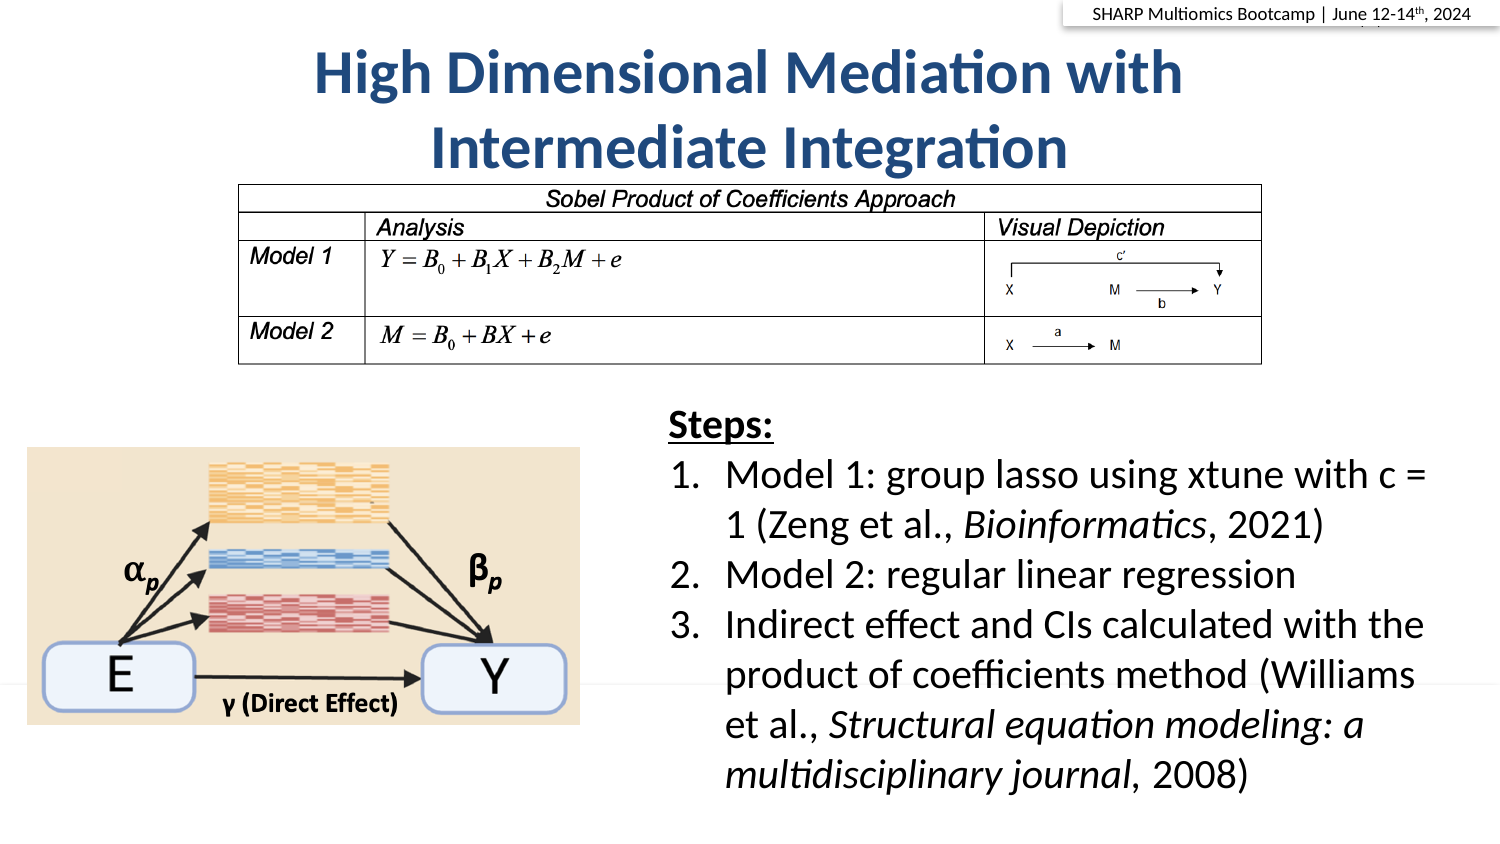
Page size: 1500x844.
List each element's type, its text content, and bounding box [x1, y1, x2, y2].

list Steps: Model 1: group lasso using xtune with c = 1 (Zeng et al., Bioinformatics, 2021) Model 2: regular linear regression Indirect effect and CIs calculated with the product of coefficients method (Williams et al., Structural equation modeling: a multidisciplinary journal, 2008) [653, 389, 1473, 834]
picture [27, 447, 581, 725]
picture [231, 178, 1269, 370]
title High Dimensional Mediation with Intermediate Integration [172, 23, 1328, 209]
